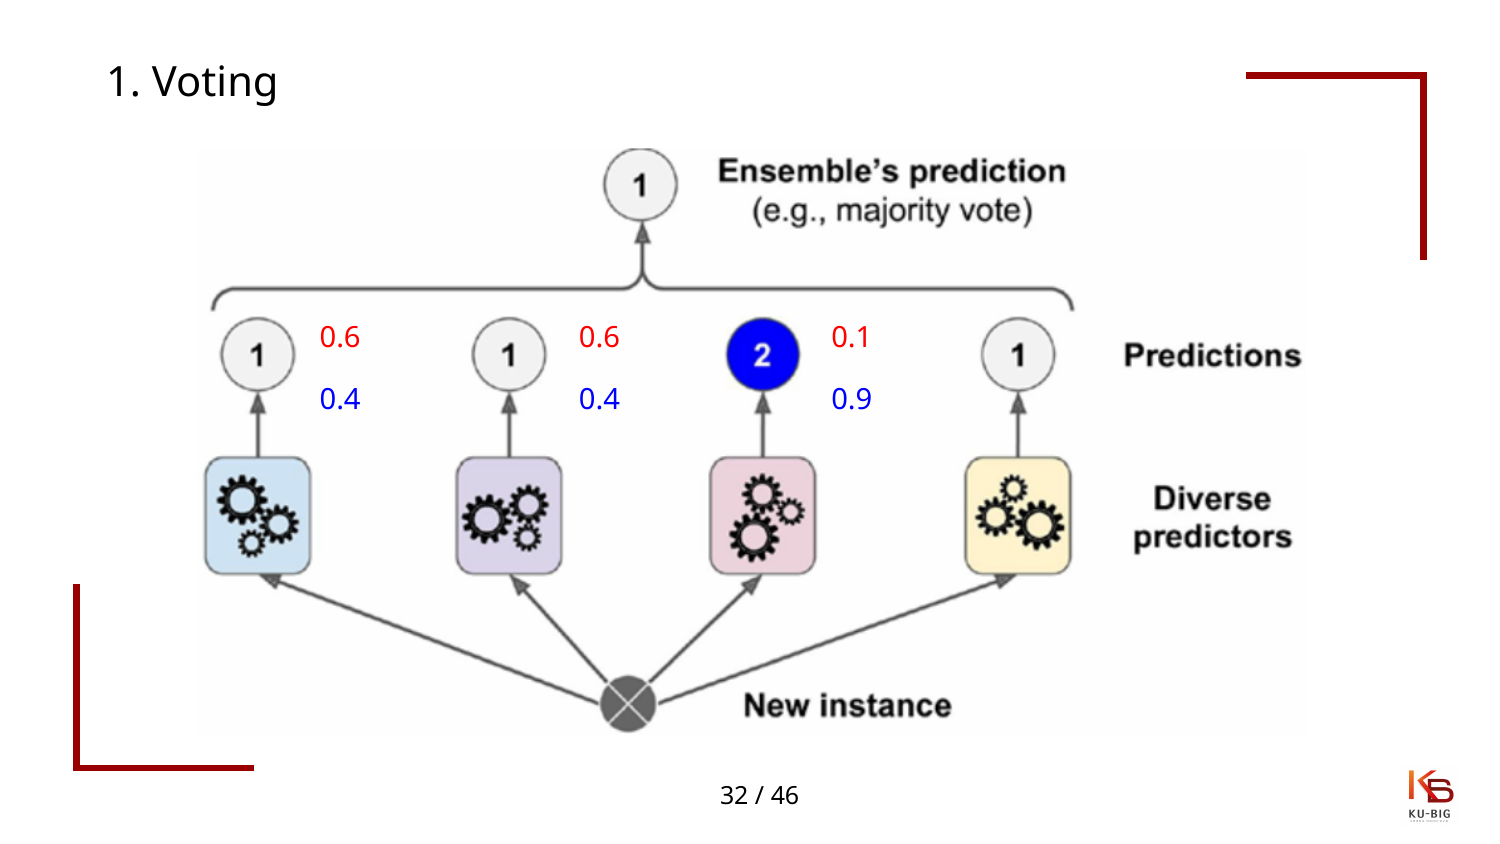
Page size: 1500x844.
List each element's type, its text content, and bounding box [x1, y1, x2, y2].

picture [1400, 766, 1460, 826]
picture [122, 92, 1378, 739]
slide_number 32 / 46 [705, 763, 856, 829]
text_box 1. Voting [91, 47, 568, 112]
